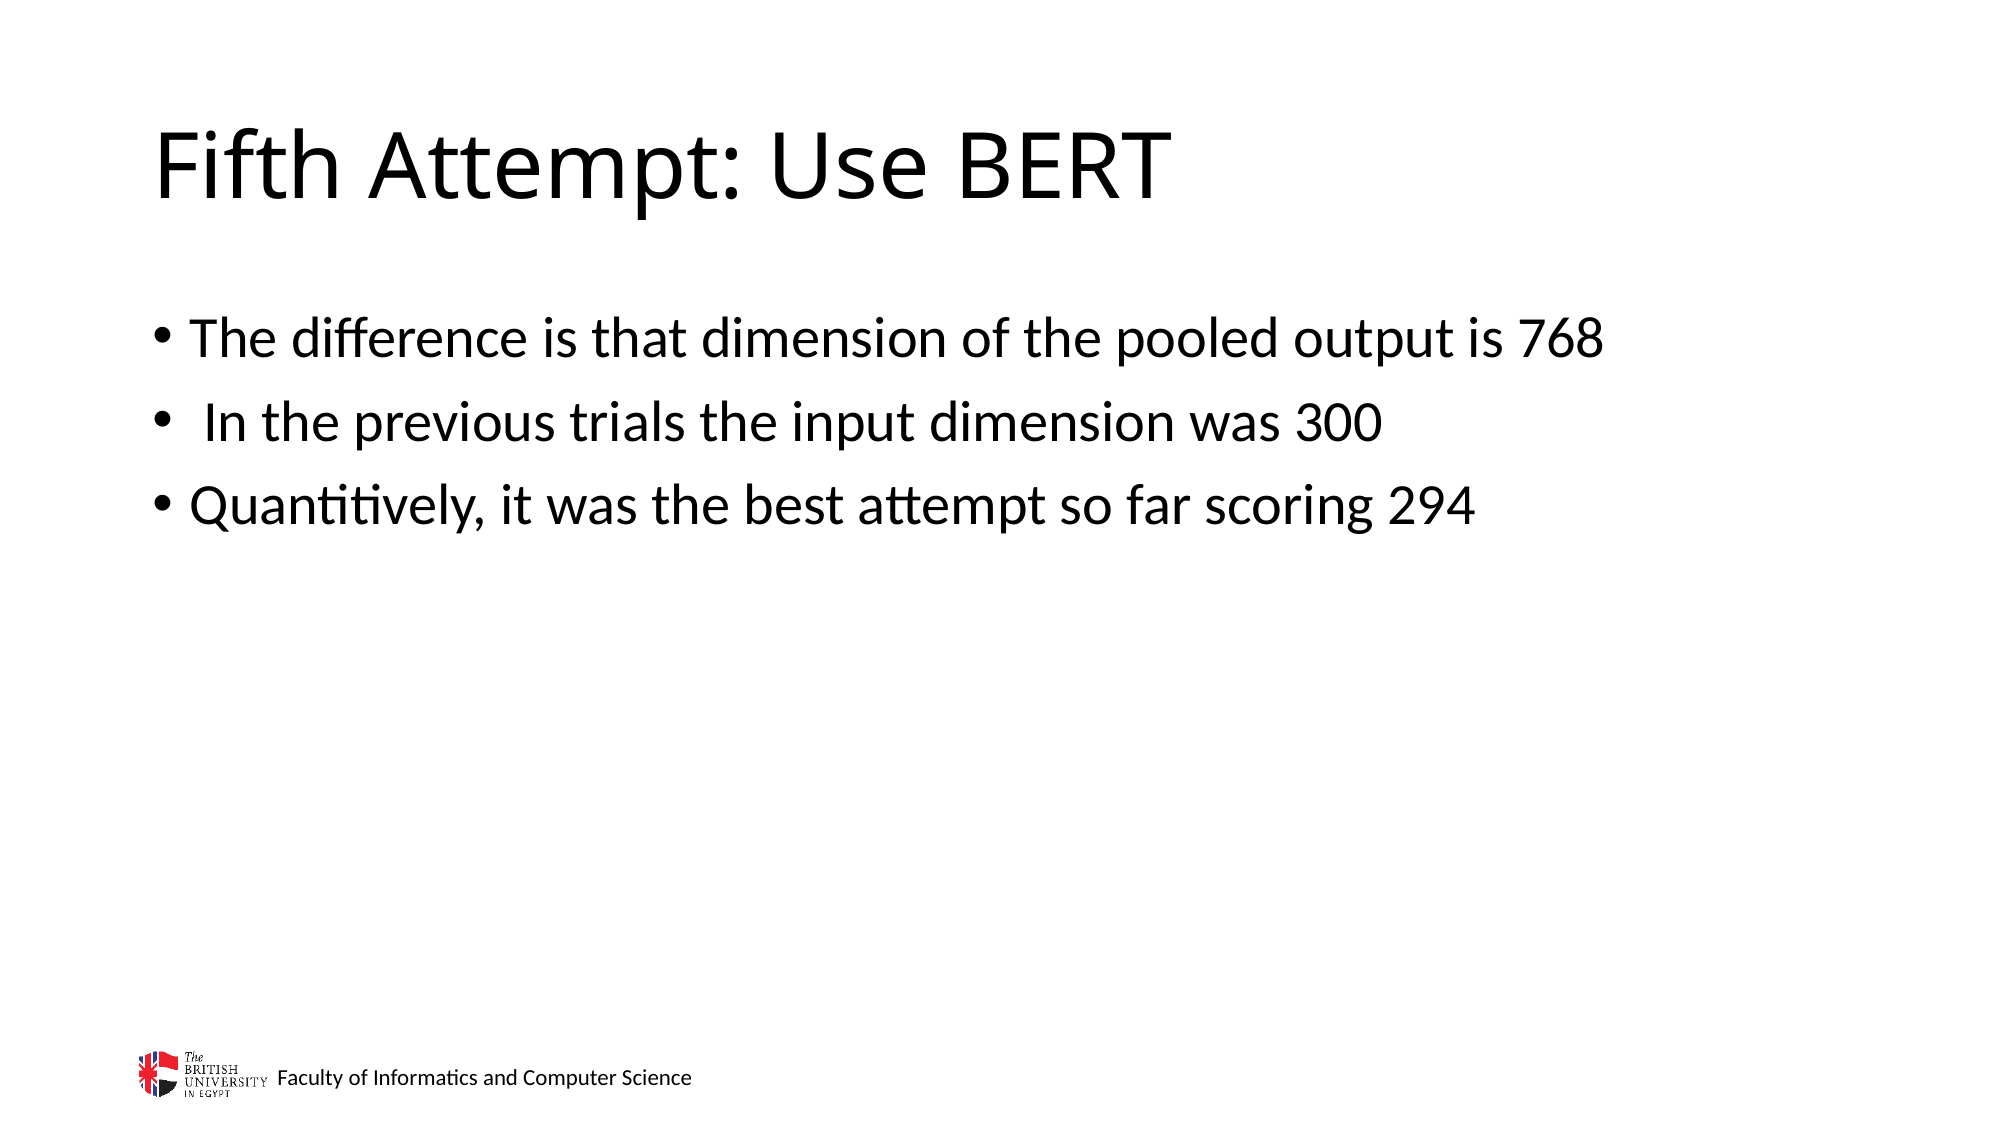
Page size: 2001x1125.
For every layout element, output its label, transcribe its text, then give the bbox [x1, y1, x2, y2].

title Fifth Attempt: Use BERT [137, 59, 1863, 278]
picture [137, 1045, 268, 1100]
list The difference is that dimension of the pooled output is 768 In the previous trials the input dimension was 300 Quantitively, it was the best attempt so far scoring 294 [137, 299, 1863, 1014]
